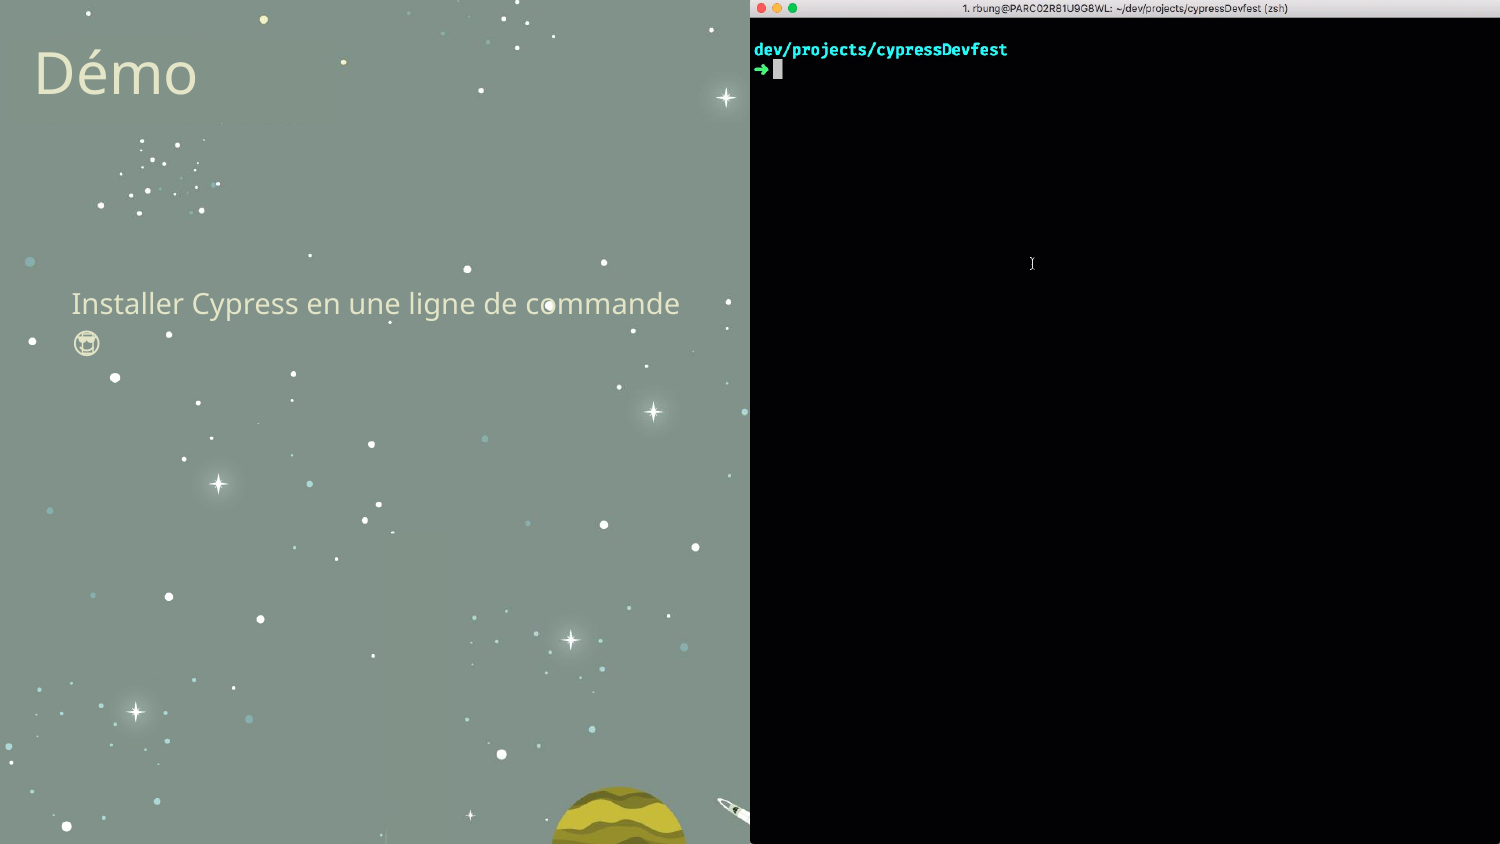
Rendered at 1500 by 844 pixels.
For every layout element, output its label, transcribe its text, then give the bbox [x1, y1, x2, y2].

title Démo [19, 20, 609, 115]
list Installer Cypress en une ligne de commande ✅ 😎 [56, 265, 699, 788]
picture [0, 0, 1500, 844]
